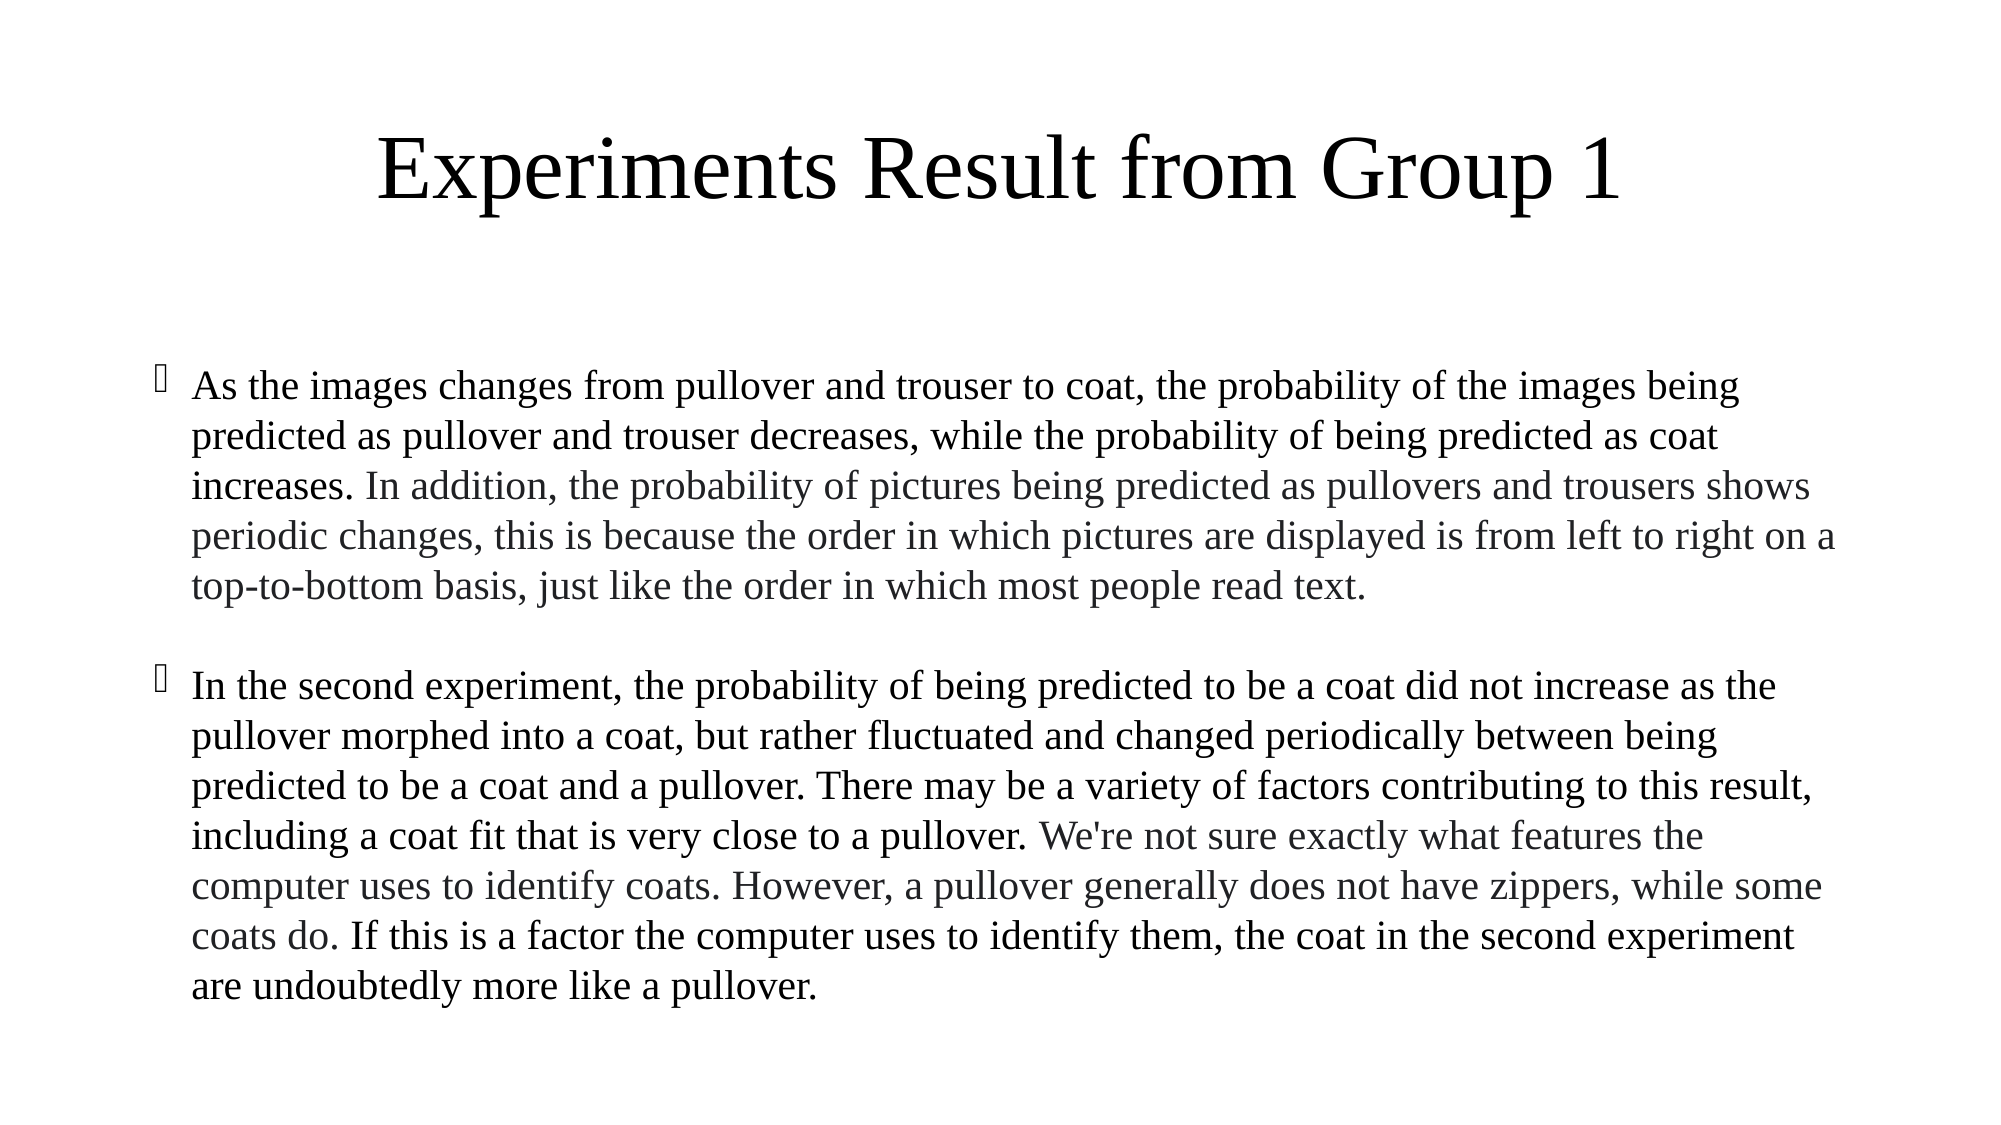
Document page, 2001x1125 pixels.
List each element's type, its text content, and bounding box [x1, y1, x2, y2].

title Experiments Result from Group 1 [138, 60, 1864, 278]
list As the images changes from pullover and trouser to coat, the probability of the images being predicted as pullover and trouser decreases, while the probability of being predicted as coat increases. In addition, the probability of pictures being predicted as pullovers and trousers shows periodic changes, this is because the order in which pictures are displayed is from left to right on a top-to-bottom basis, just like the order in which most people read text. In the second experiment, the probability of being predicted to be a coat did not increase as the pullover morphed into a coat, but rather fluctuated and changed periodically between being predicted to be a coat and a pullover. There may be a variety of factors contributing to this result, including a coat fit that is very close to a pullover. We're not sure exactly what features the computer uses to identify coats. However, a pullover generally does not have zippers, while some coats do. If this is a factor the computer uses to identify them, the coat in the second experiment are undoubtedly more like a pullover. [138, 299, 1864, 1014]
